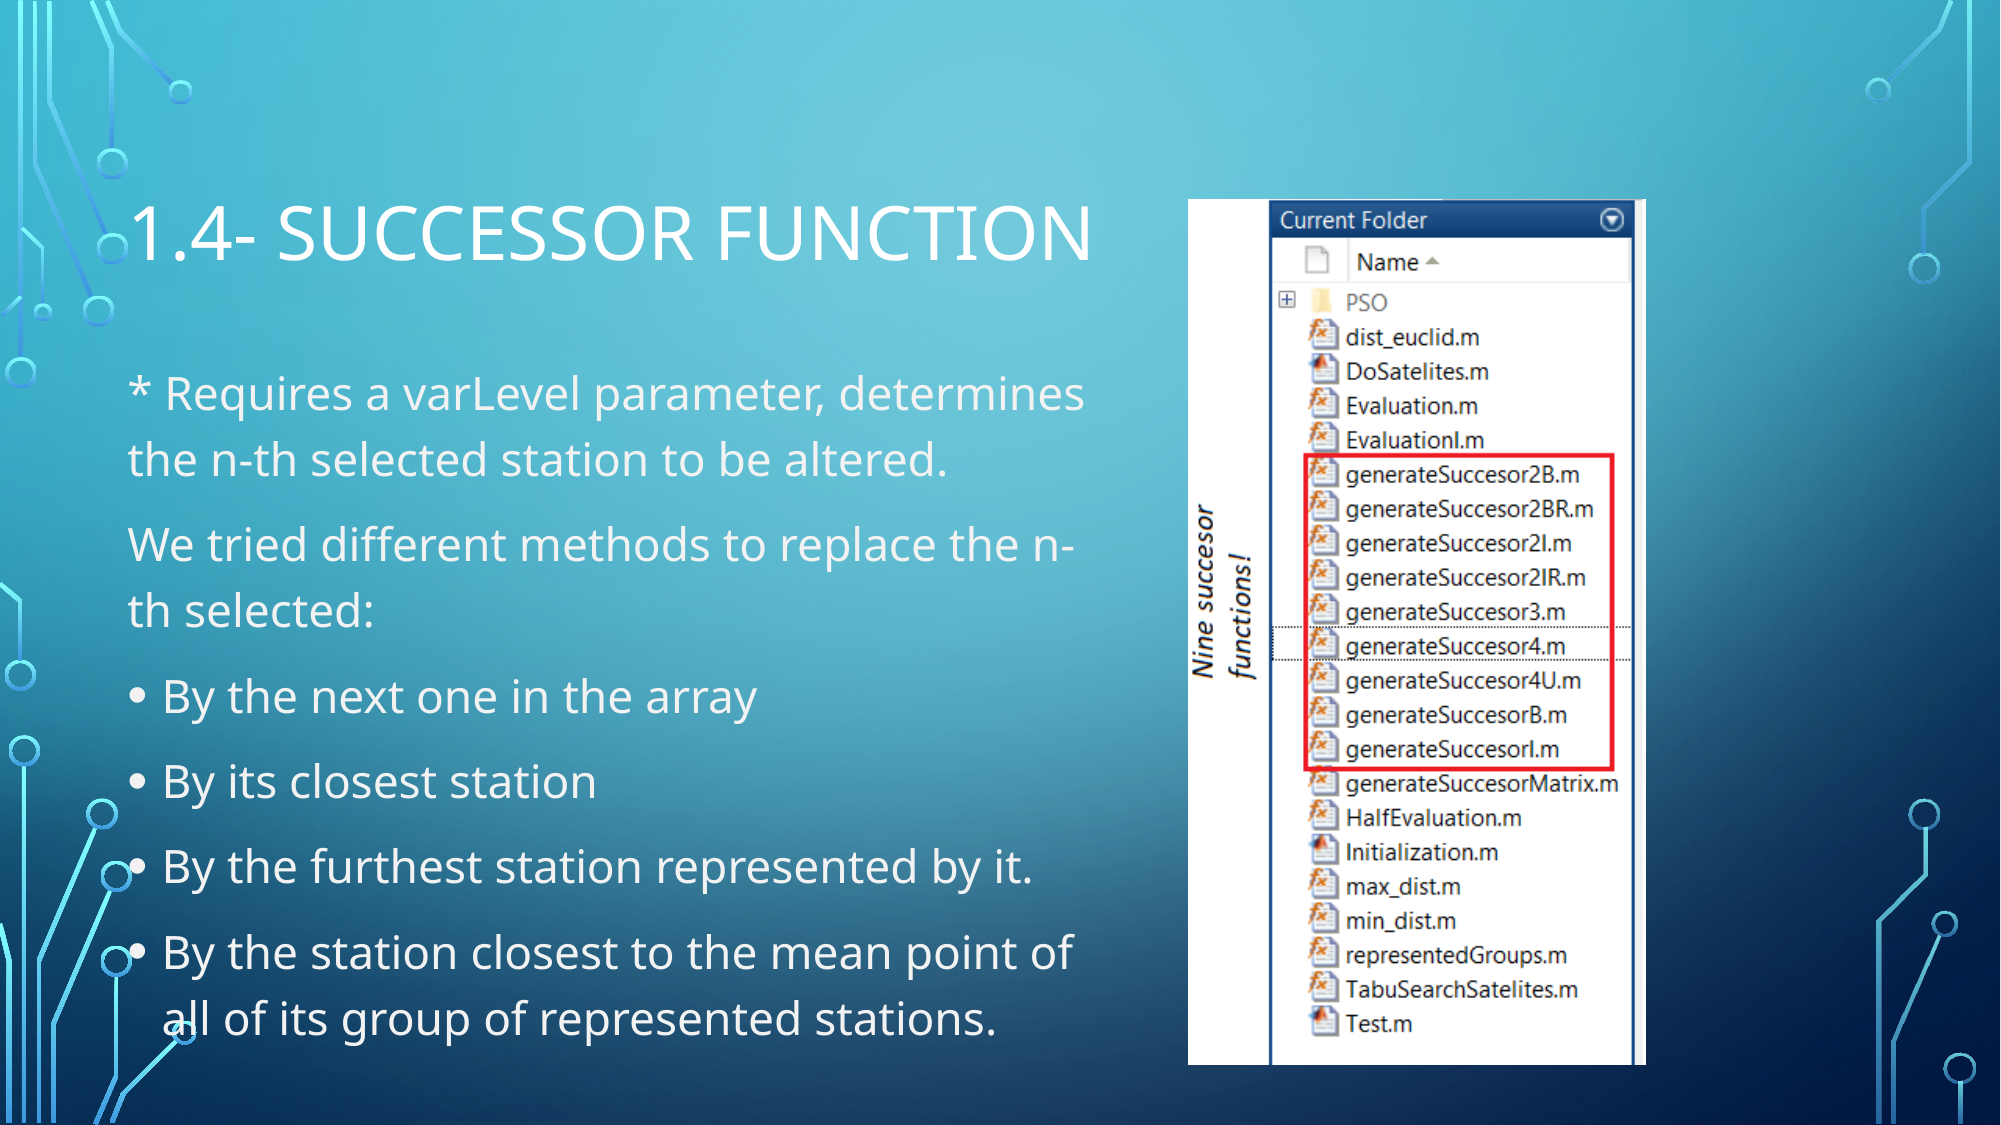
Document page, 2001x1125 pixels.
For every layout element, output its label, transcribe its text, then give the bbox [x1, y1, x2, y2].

title 1.4- Successor function [112, 112, 1513, 360]
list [1188, 199, 1646, 1066]
list * Requires a varLevel parameter, determines the n-th selected station to be altered. We tried different methods to replace the n-th selected: By the next one in the array By its closest station By the furthest station represented by it. By the station closest to the mean point of all of its group of represented stations. [112, 345, 1122, 1065]
